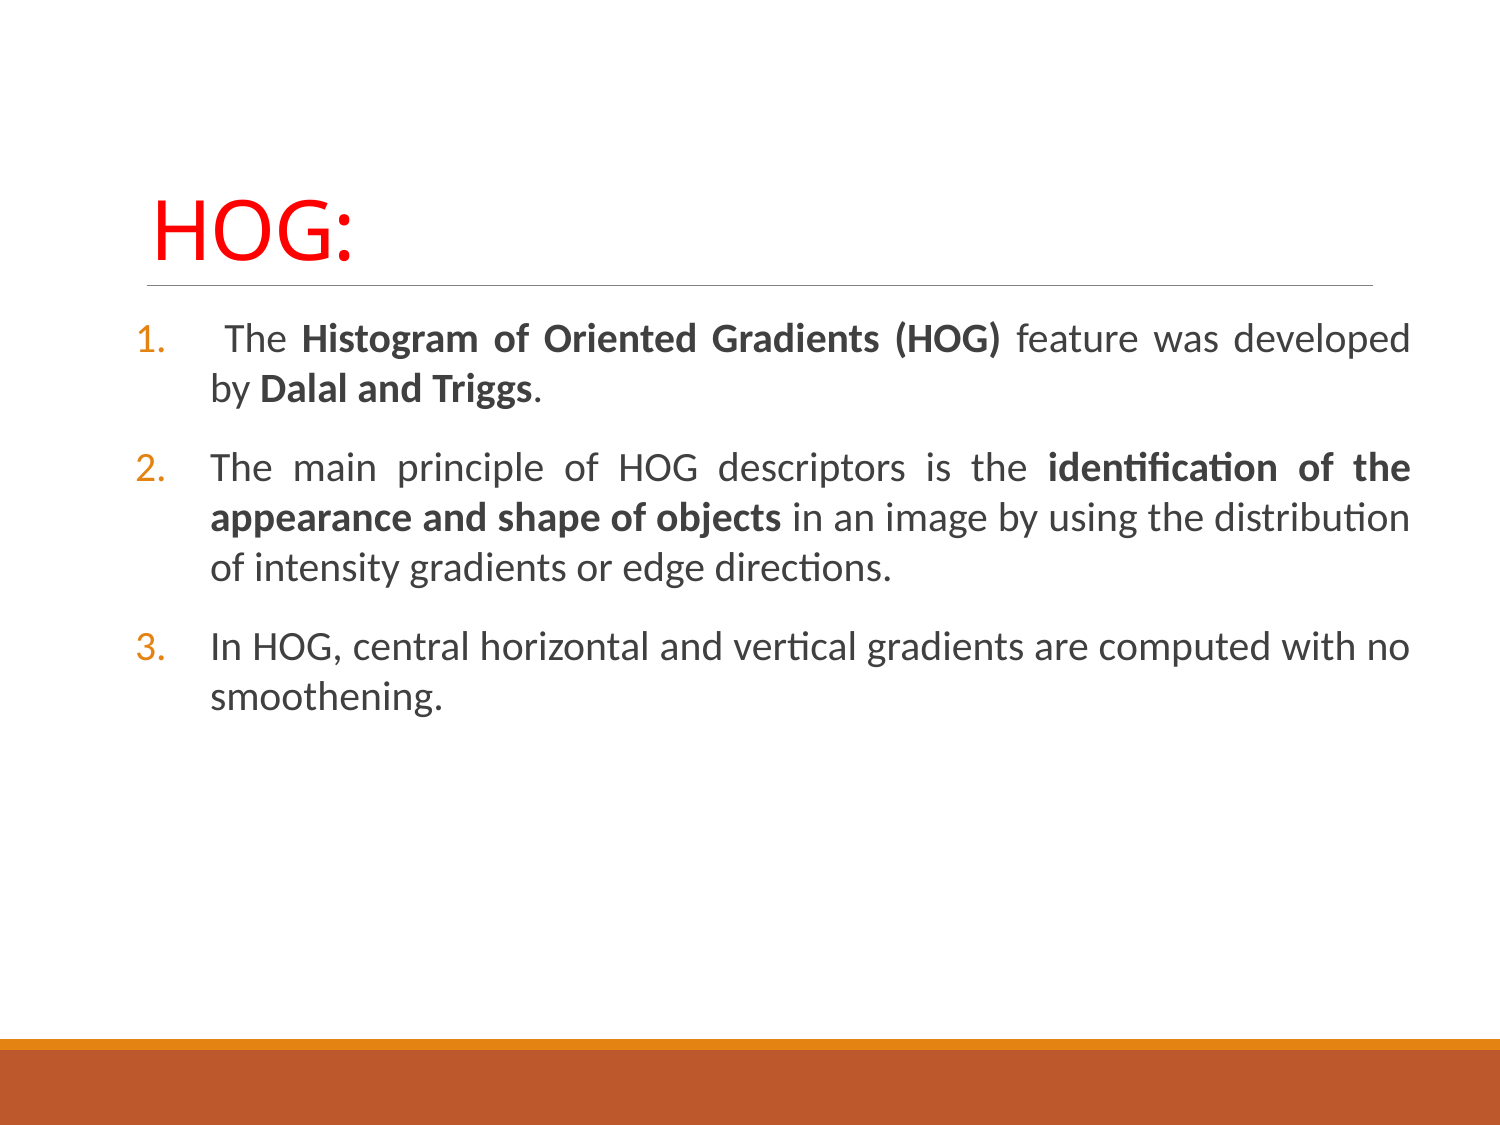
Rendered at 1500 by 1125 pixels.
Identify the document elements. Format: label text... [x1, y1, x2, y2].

list The Histogram of Oriented Gradients (HOG) feature was developed by Dalal and Triggs. The main principle of HOG descriptors is the identification of the appearance and shape of objects in an image by using the distribution of intensity gradients or edge directions. In HOG, central horizontal and vertical gradients are computed with no smoothening. [135, 302, 1412, 963]
title HOG: [135, 47, 1373, 285]
